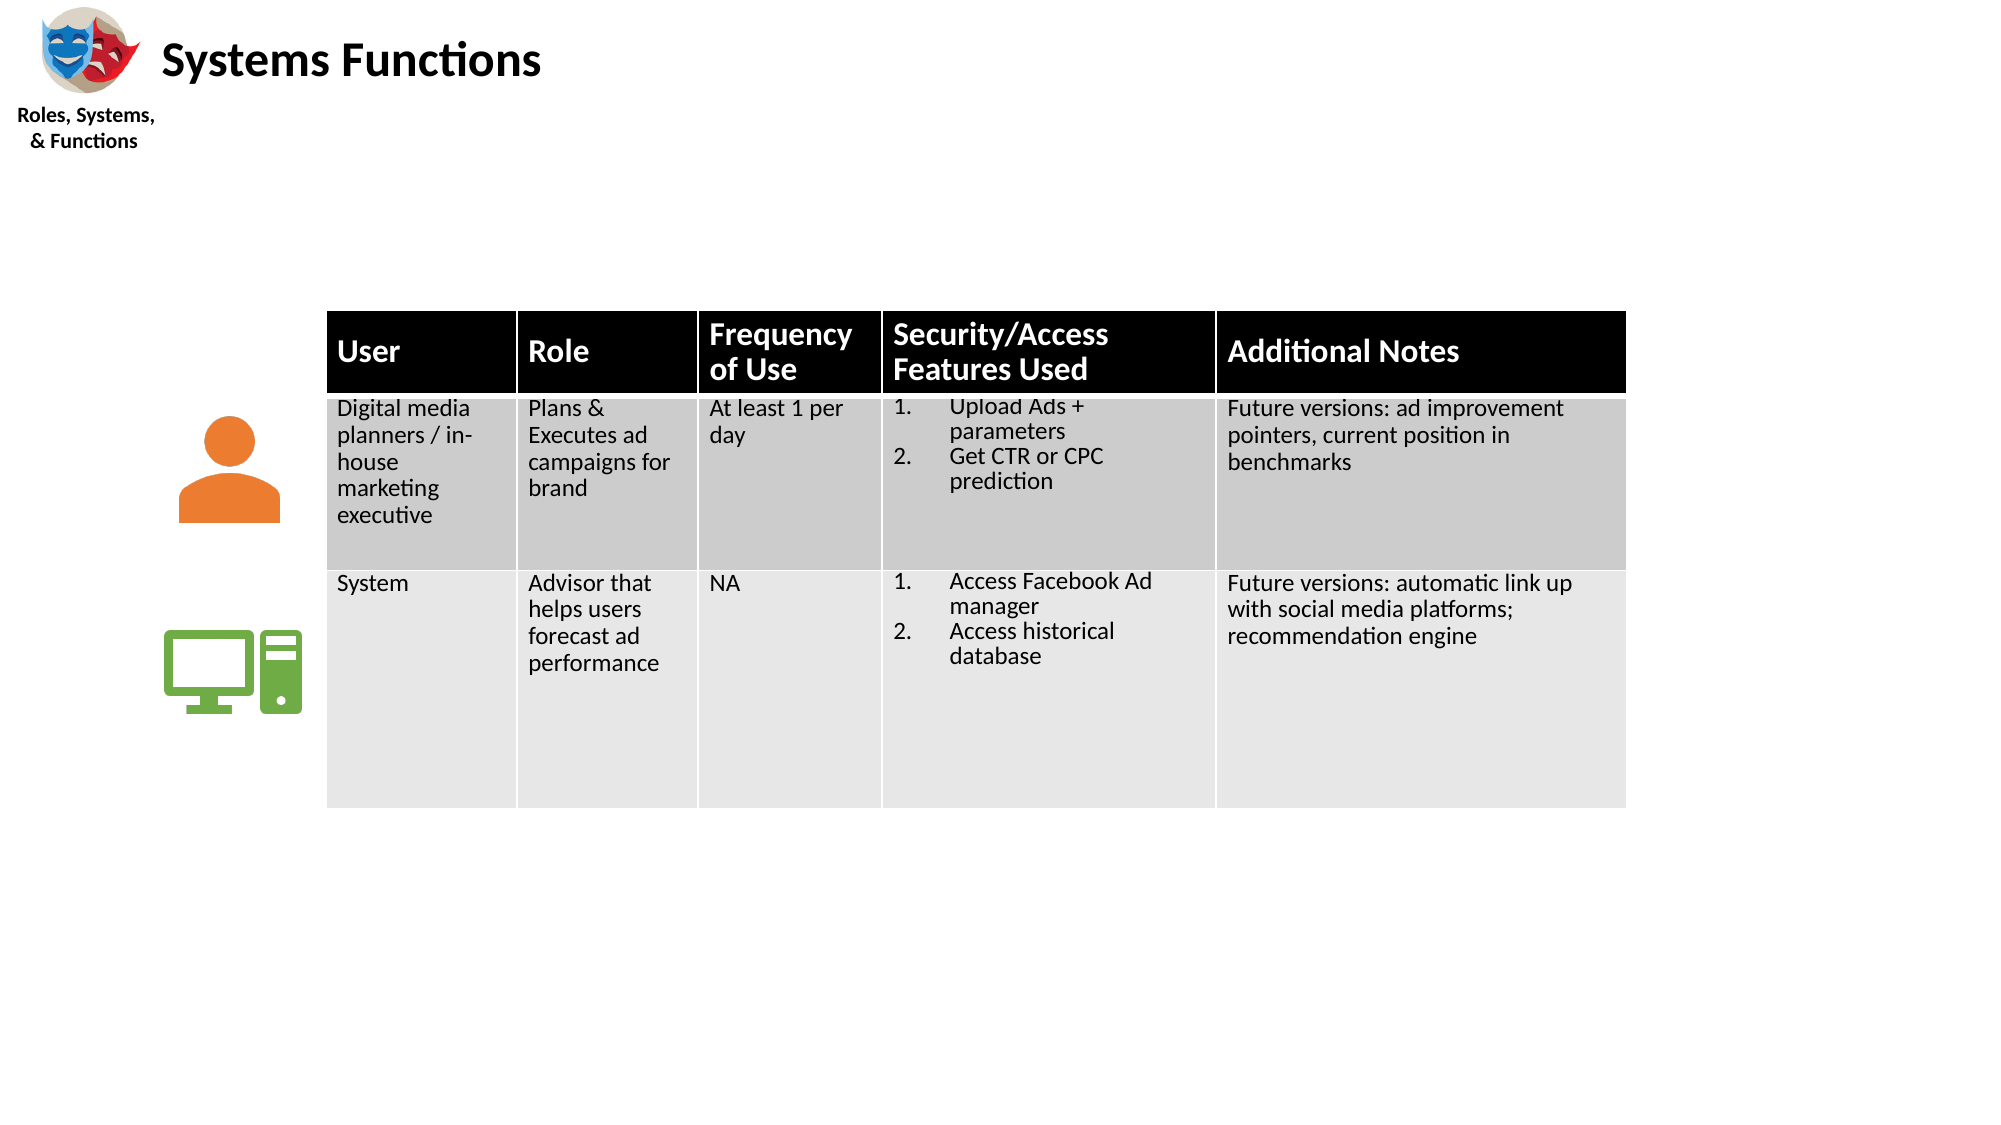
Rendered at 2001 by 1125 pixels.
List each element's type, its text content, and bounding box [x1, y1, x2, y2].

picture [161, 600, 305, 744]
table_cell Upload Ads + parameters Get CTR or CPC prediction [883, 399, 1215, 570]
text_box Systems Functions [174, 18, 925, 94]
table_cell NA [699, 571, 881, 808]
table_header Frequency of Use [699, 311, 881, 393]
table_cell At least 1 per day [699, 399, 881, 570]
table_cell Future versions: ad improvement pointers, current position in benchmarks [1217, 399, 1626, 570]
table_cell Plans & Executes ad campaigns for brand [518, 399, 697, 570]
table_cell System [327, 571, 516, 808]
table_header Role [518, 311, 697, 393]
table_header User [327, 311, 516, 393]
table_header Security/Access Features Used [883, 311, 1215, 393]
picture [154, 394, 305, 545]
table_cell Advisor that helps users forecast ad performance [518, 571, 697, 808]
table_cell Digital media planners / in-house marketing executive [327, 399, 516, 570]
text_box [0, 7, 174, 162]
table_cell Access Facebook Ad manager Access historical database [883, 571, 1215, 808]
table_header Additional Notes [1217, 311, 1626, 393]
table_cell Future versions: automatic link up with social media platforms; recommendation engine [1217, 571, 1626, 808]
